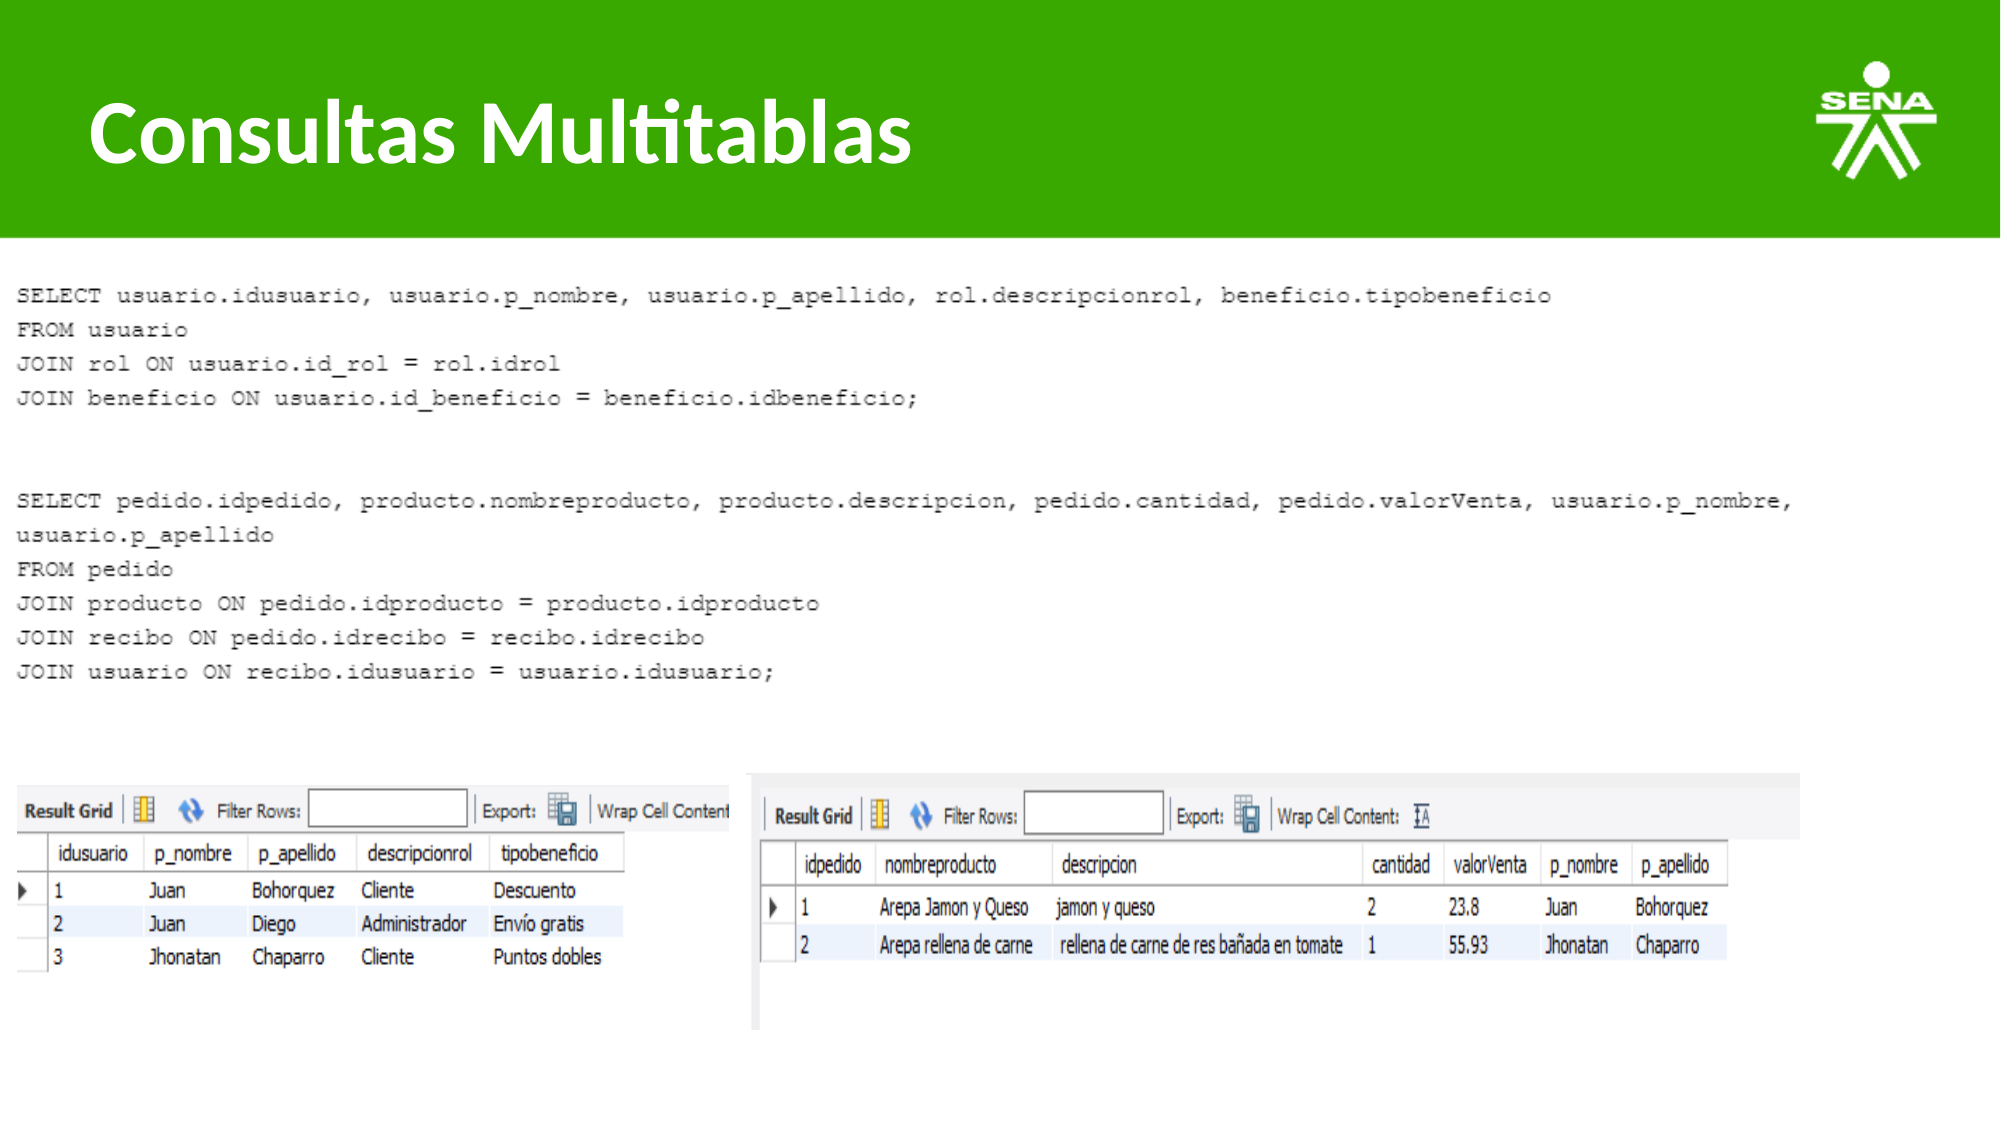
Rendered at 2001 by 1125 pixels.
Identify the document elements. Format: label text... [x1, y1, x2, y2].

picture [0, 0, 2001, 1125]
title Consultas Multitablas [74, 18, 1800, 236]
